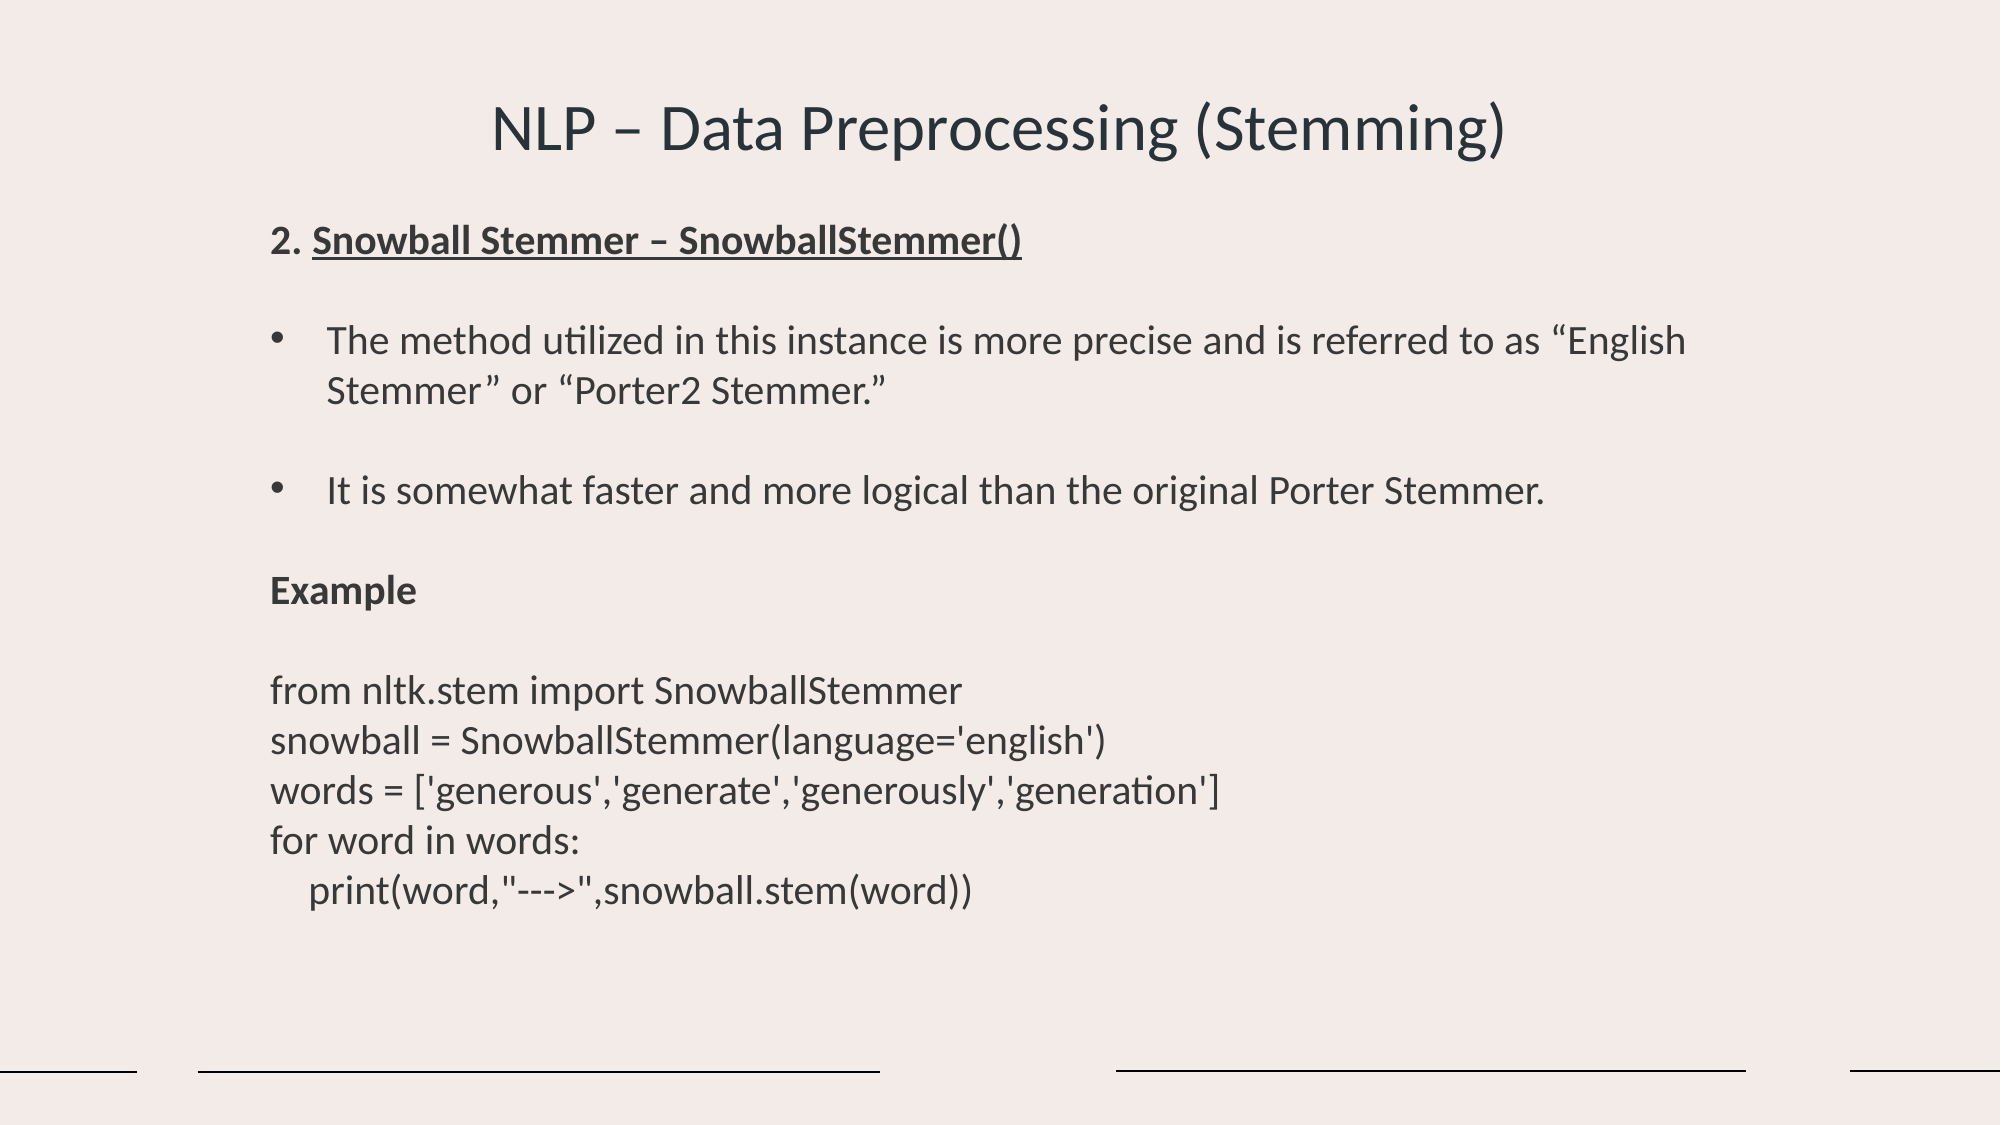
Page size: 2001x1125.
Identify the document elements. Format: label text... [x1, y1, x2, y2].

text_box 2. Snowball Stemmer – SnowballStemmer() The method utilized in this instance is more precise and is referred to as “English Stemmer” or “Porter2 Stemmer.” It is somewhat faster and more logical than the original Porter Stemmer. Example from nltk.stem import SnowballStemmer snowball = SnowballStemmer(language='english') words = ['generous','generate','generously','generation'] for word in words: print(word,"--->",snowball.stem(word)) [255, 205, 1719, 921]
text_box NLP – Data Preprocessing (Stemming) [395, 76, 1605, 163]
